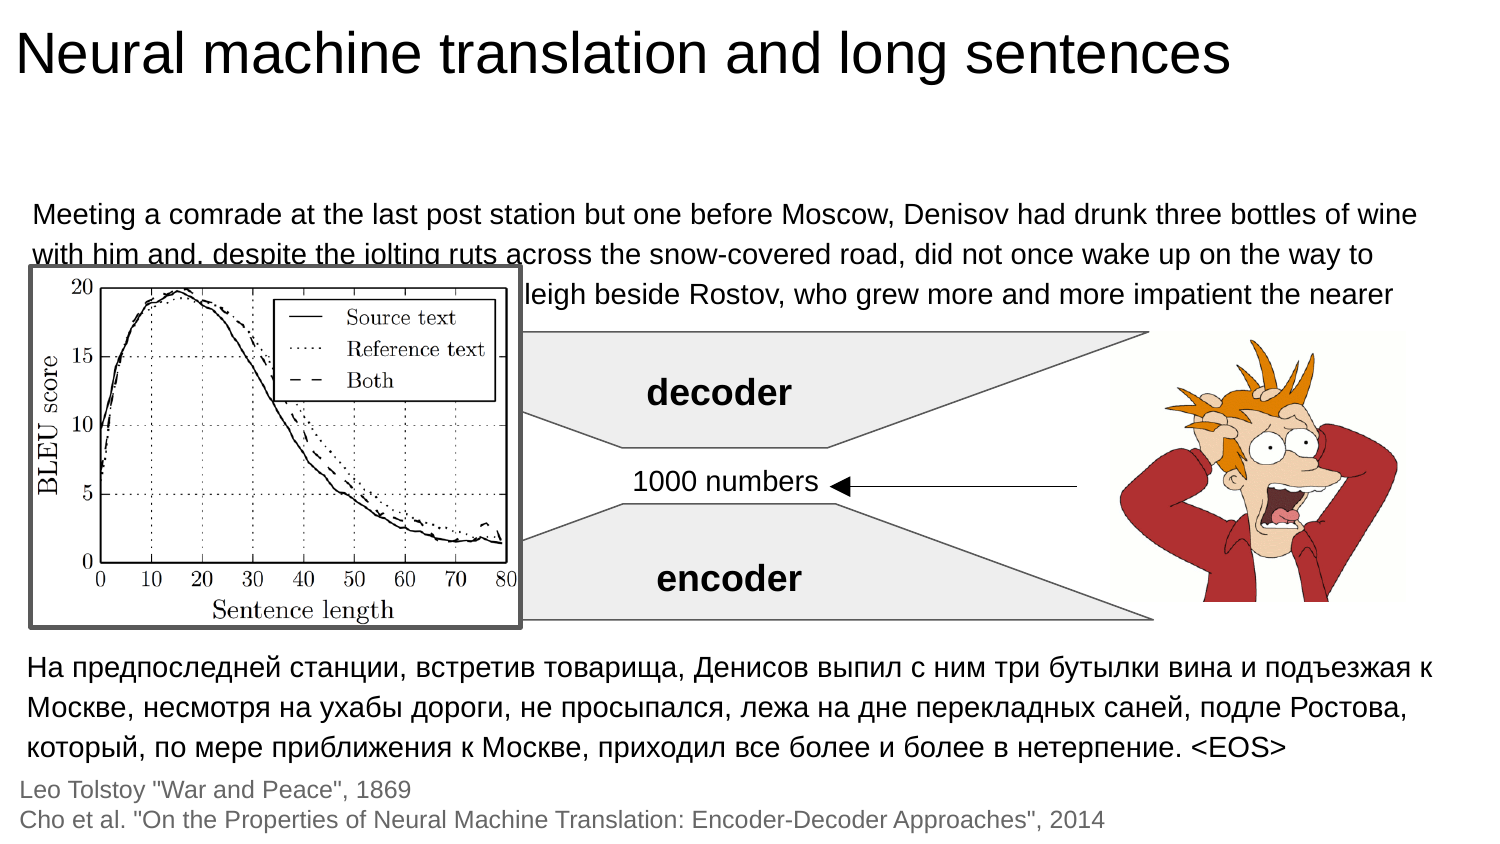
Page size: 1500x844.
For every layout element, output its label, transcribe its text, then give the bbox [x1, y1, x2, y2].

text_box Leo Tolstoy "War and Peace", 1869 Cho et al. "On the Properties of Neural Machine Translation: Encoder-Decoder Approaches", 2014 [4, 758, 1403, 815]
text_box [524, 371, 1041, 447]
text_box encoder [524, 504, 1104, 602]
text_box decoder [631, 371, 852, 431]
picture [1109, 331, 1406, 602]
text_box Meeting a comrade at the last post station but one before Moscow, Denisov had drunk three bottles of wine with him and, despite the jolting ruts across the snow-covered road, did not once wake up on the way to Moscow, but lay at the bottom of the sleigh beside Rostov, who grew more and more impatient the nearer they got to Moscow. <EOS> [17, 170, 1467, 371]
title Neural machine translation and long sentences [0, 0, 1398, 94]
picture [32, 267, 519, 626]
text_box 1000 numbers [617, 447, 866, 504]
text_box На предпоследней станции, встретив товарища, Денисов выпил с ним три бутылки вина и подъезжая к Москве, несмотря на ухабы дороги, не просыпался, лежа на дне перекладных саней, подле Ростова, который, по мере приближения к Москве, приходил все более и более в нетерпение. <EOS> [11, 602, 1461, 804]
